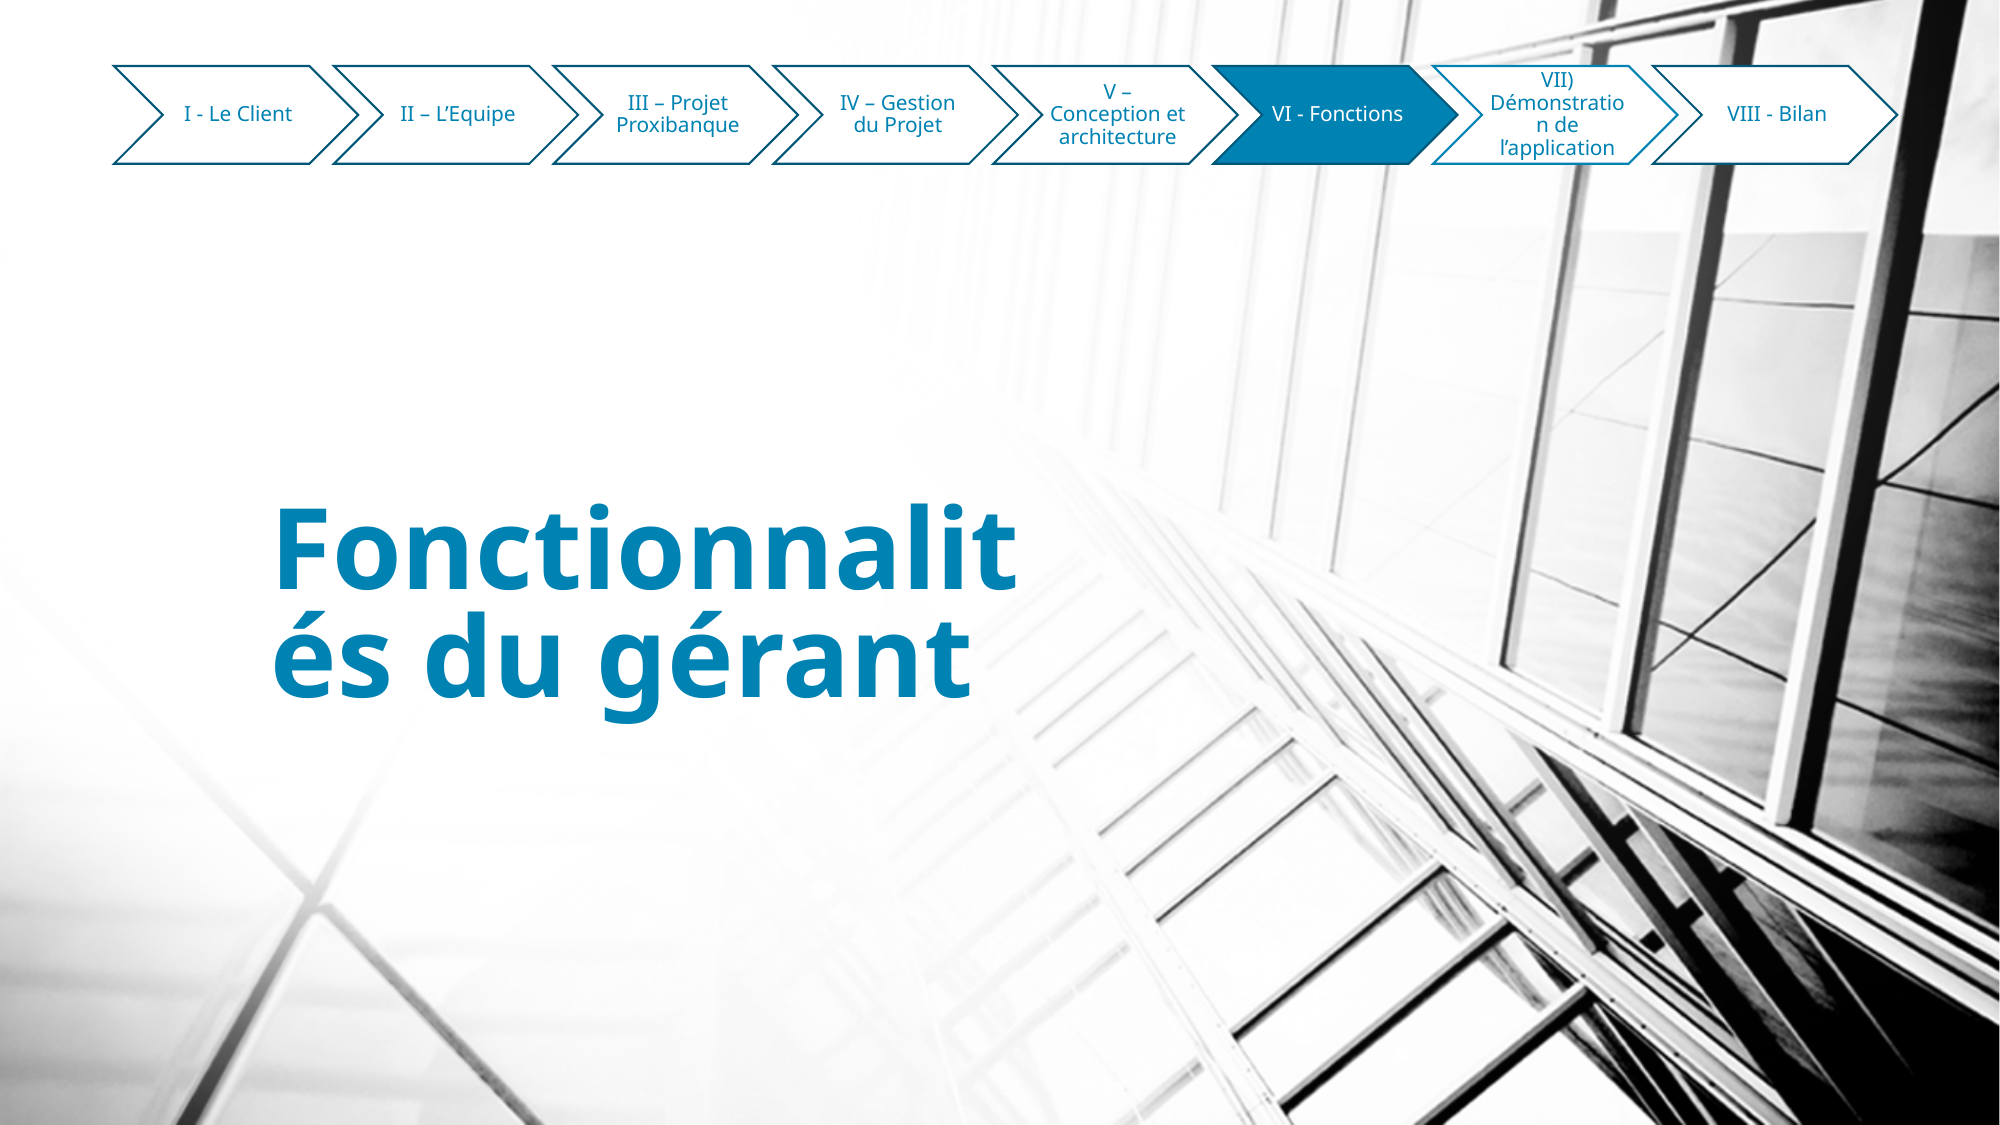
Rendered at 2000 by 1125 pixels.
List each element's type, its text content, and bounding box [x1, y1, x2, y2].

title Fonctionnalités du gérant [255, 314, 1081, 727]
picture [0, 0, 2000, 1125]
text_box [113, 2, 1898, 227]
